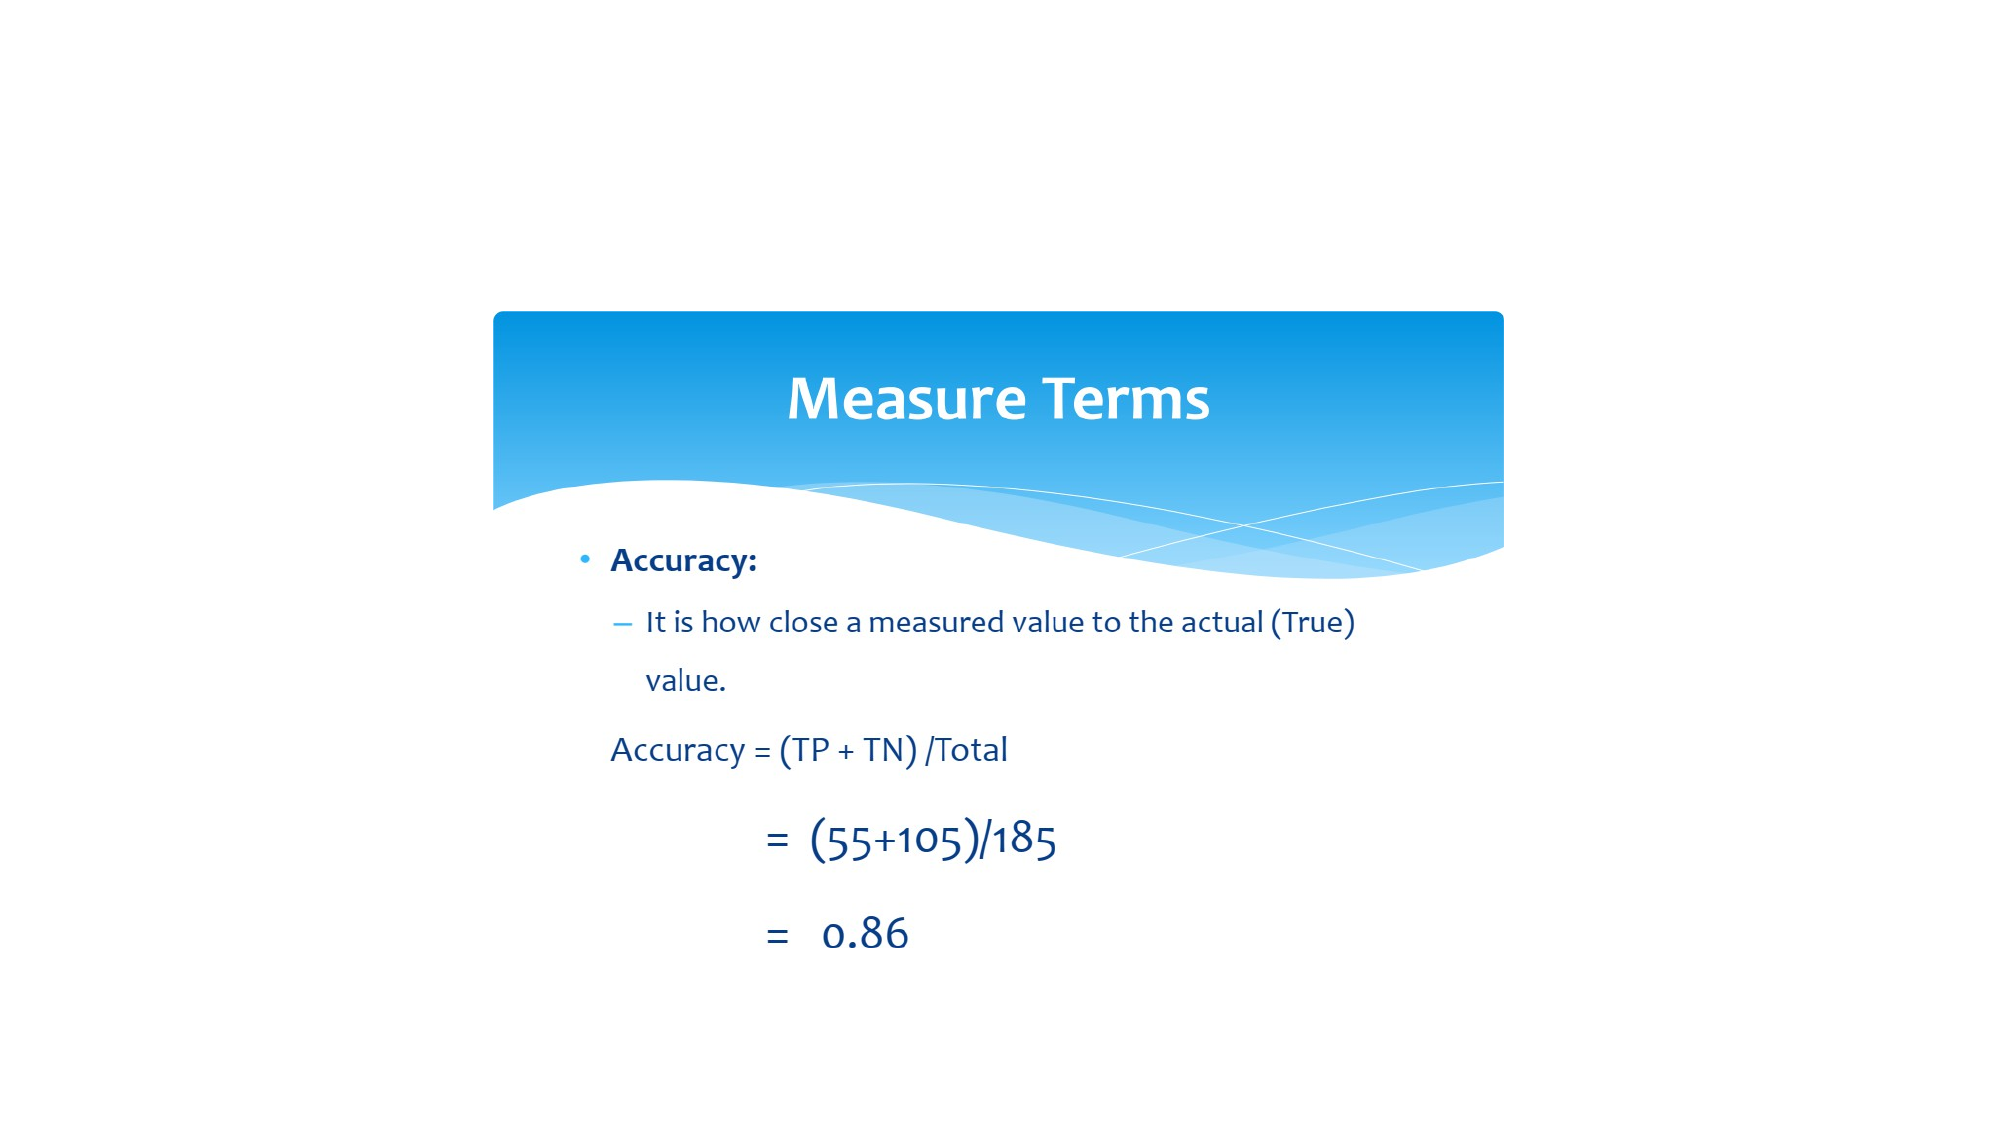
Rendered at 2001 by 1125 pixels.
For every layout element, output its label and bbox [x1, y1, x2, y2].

picture [493, 310, 1504, 321]
picture [493, 327, 1504, 949]
